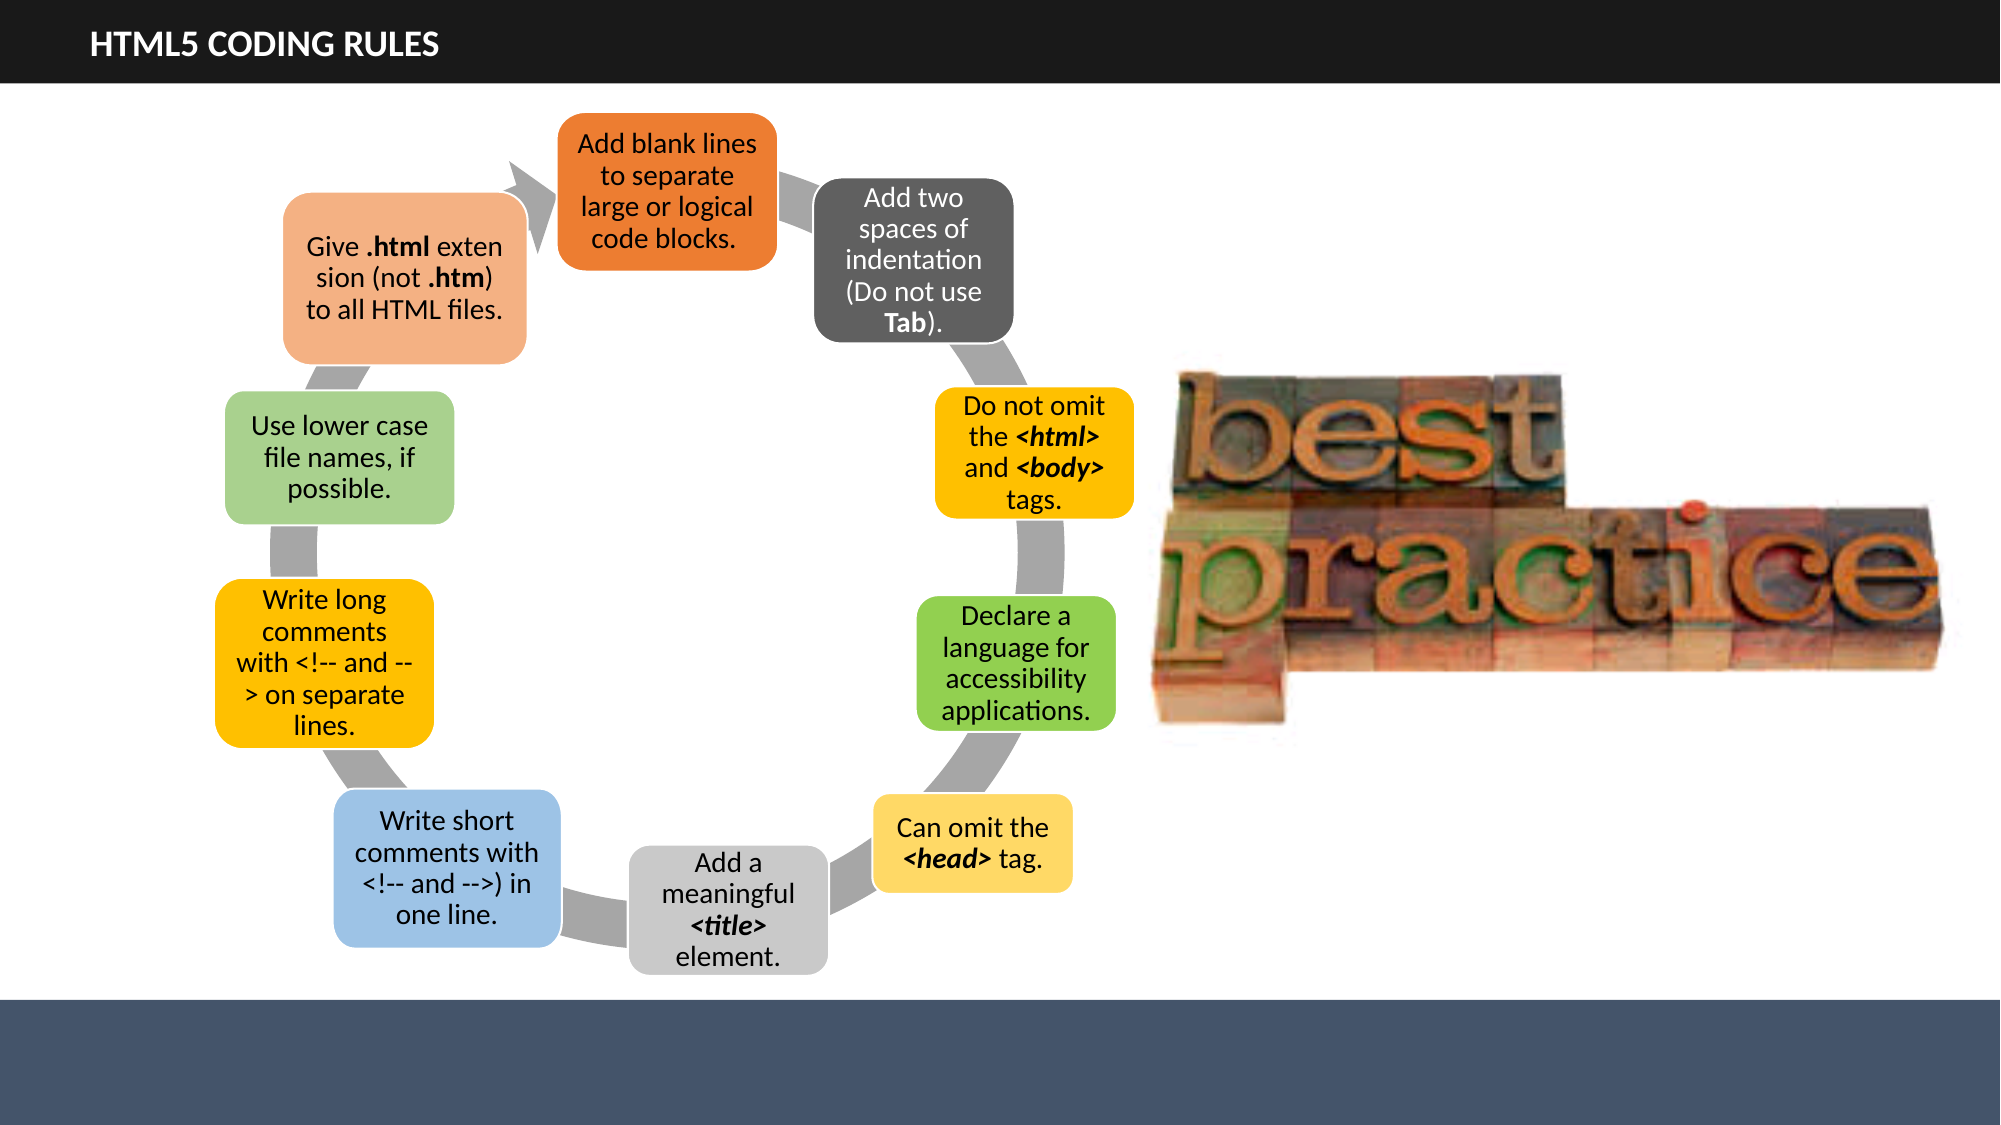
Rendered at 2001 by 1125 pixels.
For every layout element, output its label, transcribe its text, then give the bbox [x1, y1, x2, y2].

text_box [213, 111, 1136, 976]
picture [1060, 333, 1973, 800]
text_box HTML5 CODING RULES [0, 0, 2000, 84]
